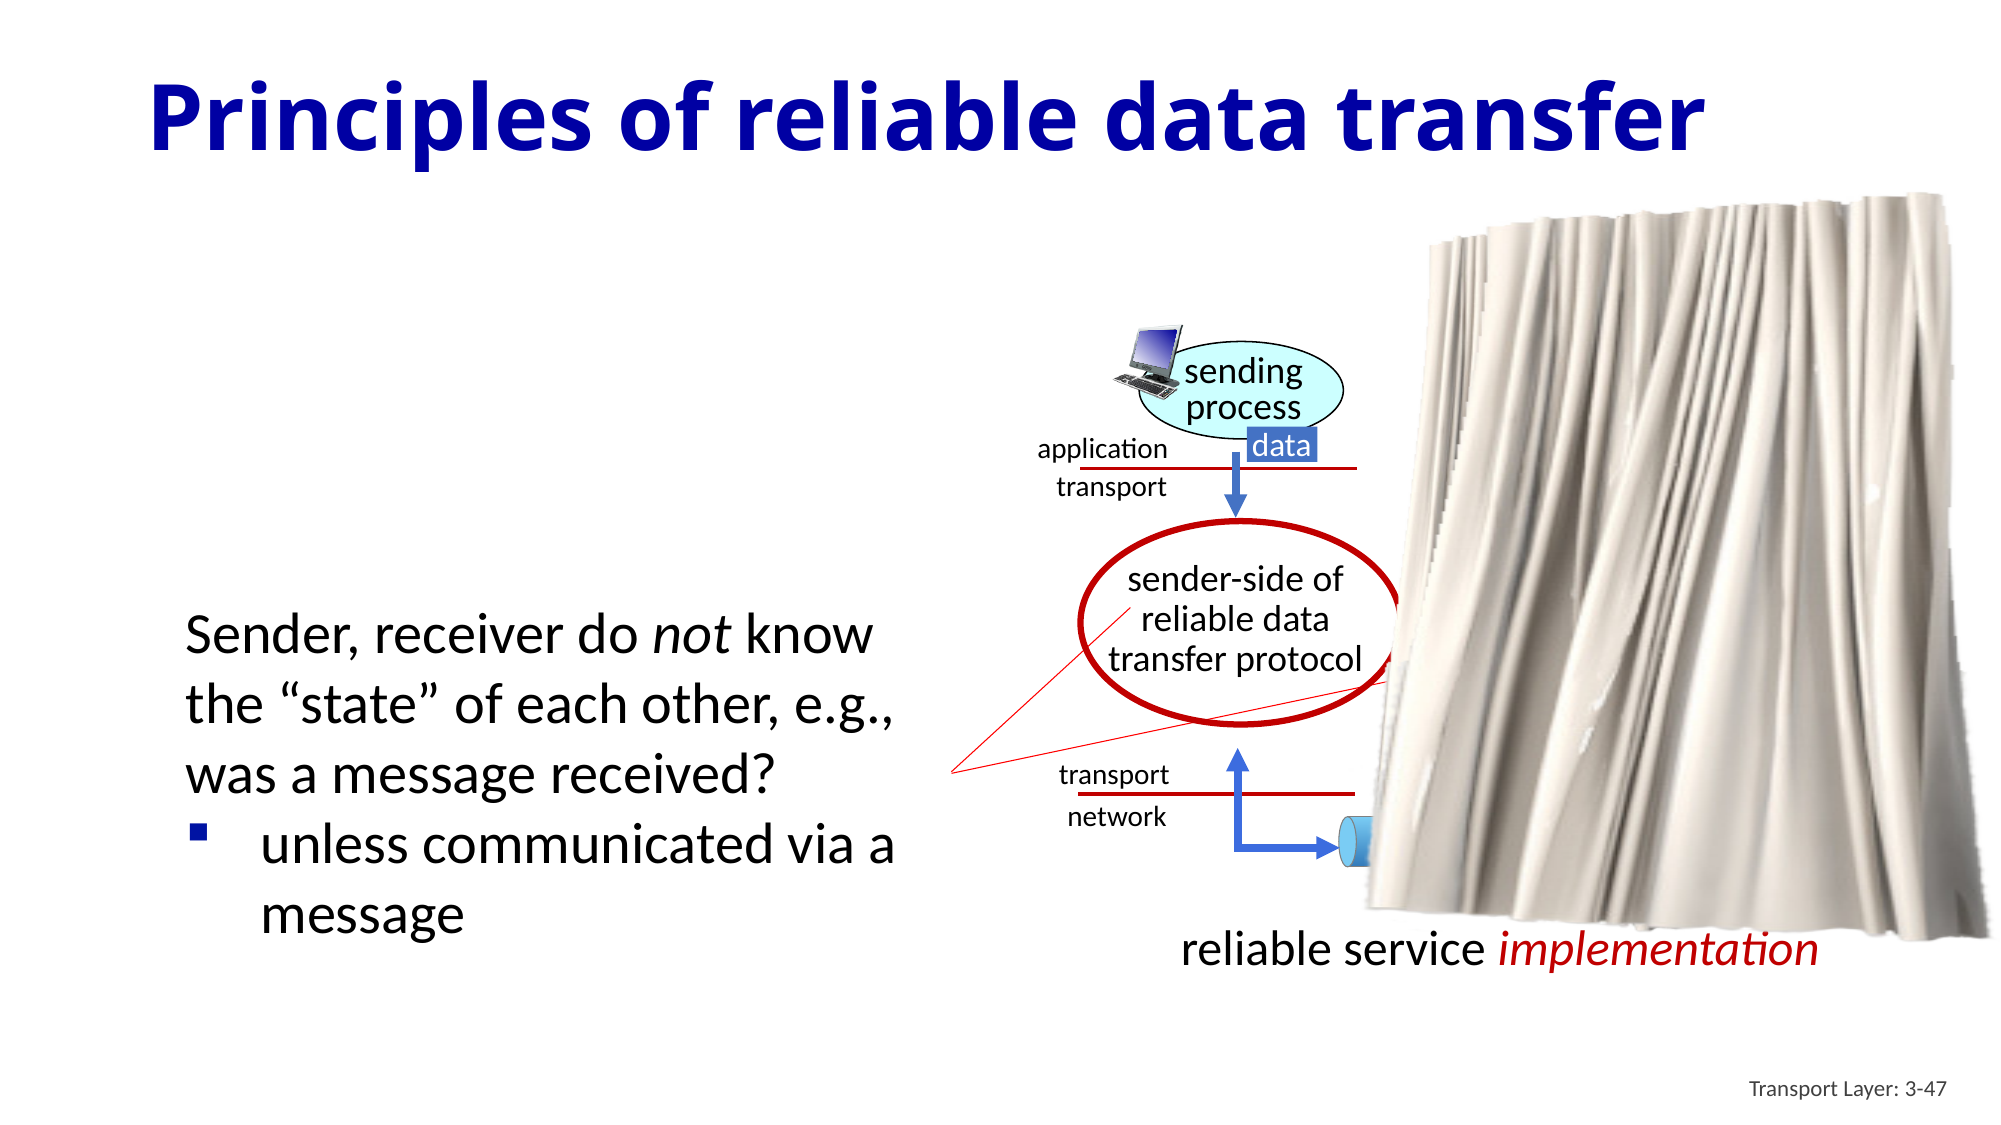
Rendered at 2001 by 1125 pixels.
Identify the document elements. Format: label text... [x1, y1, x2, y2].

slide_number Transport Layer: 3-47 [1512, 1056, 1963, 1117]
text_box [1021, 943, 1940, 984]
picture [1348, 191, 2000, 943]
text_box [1021, 311, 1348, 587]
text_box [170, 587, 1643, 957]
title Principles of reliable data transfer [131, 47, 1952, 195]
